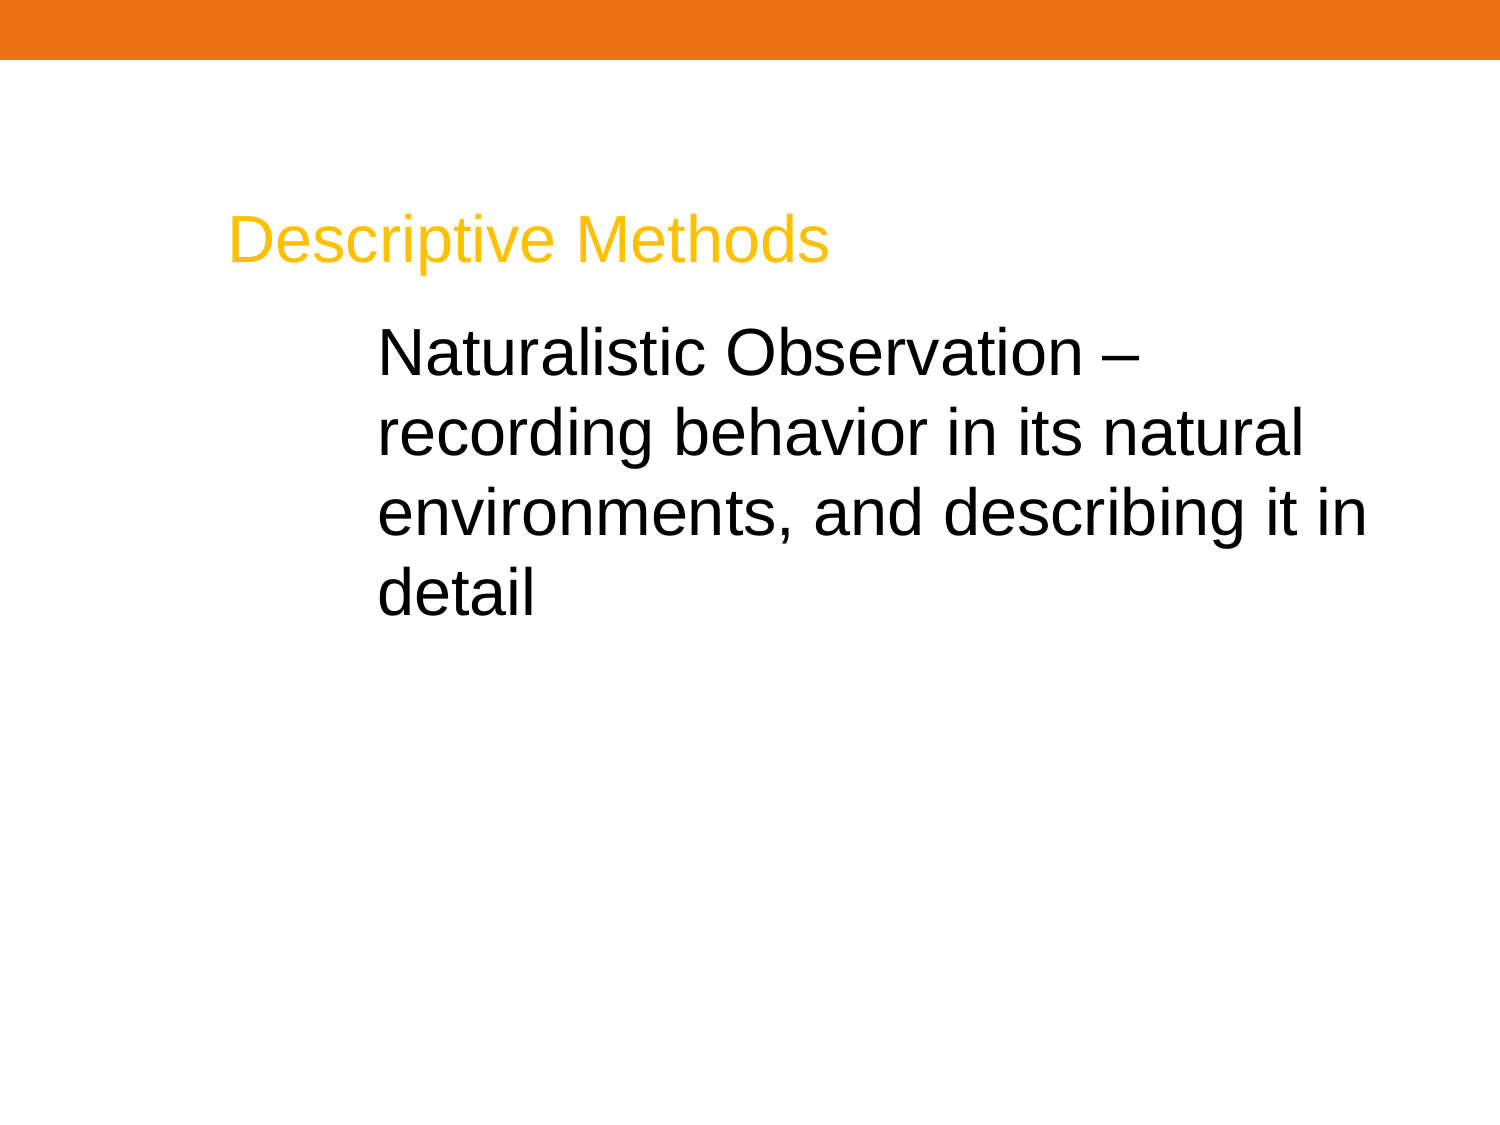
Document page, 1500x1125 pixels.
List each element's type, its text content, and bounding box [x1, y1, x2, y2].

text_box Descriptive Methods Naturalistic Observation – recording behavior in its natural environments, and describing it in detail [62, 74, 1388, 1125]
